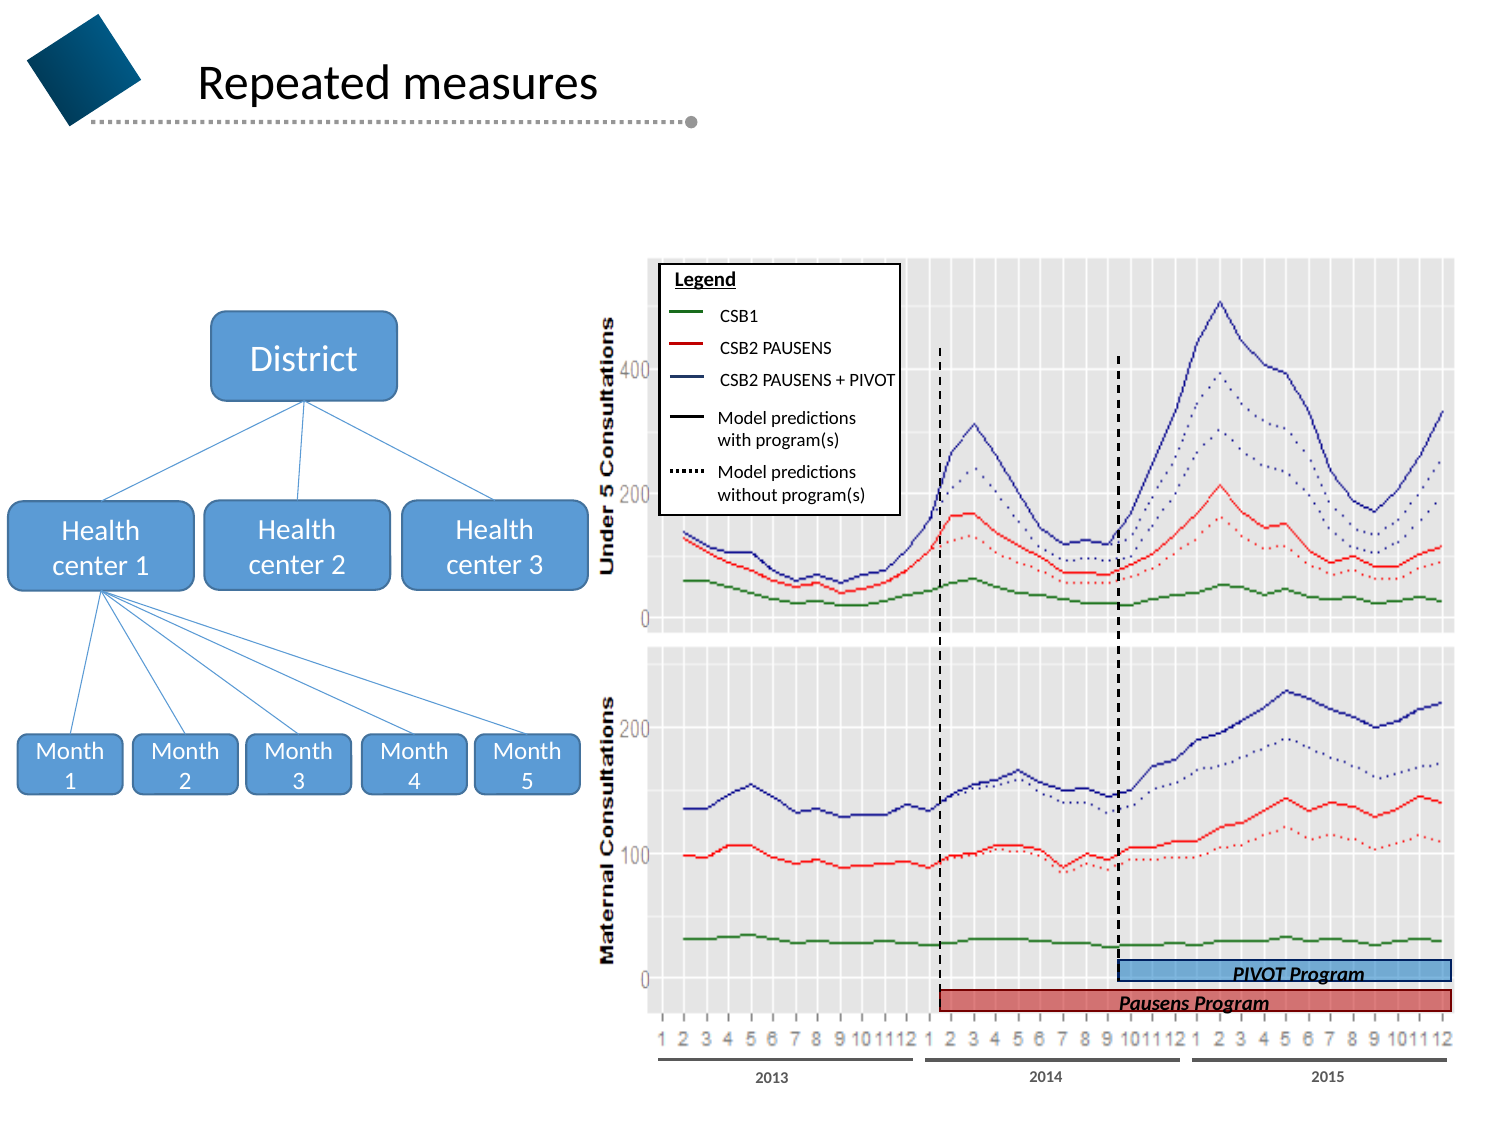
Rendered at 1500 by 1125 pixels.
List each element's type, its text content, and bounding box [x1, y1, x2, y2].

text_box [304, 400, 496, 501]
text_box Health center 2 [203, 501, 392, 590]
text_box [101, 590, 528, 735]
text_box Month 3 [245, 735, 353, 796]
text_box Health center 3 [401, 499, 585, 591]
text_box Month 4 [360, 735, 468, 796]
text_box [67, 34, 1105, 123]
text_box Health center 1 [6, 500, 195, 592]
text_box Month 1 [16, 733, 124, 796]
text_box [26, 13, 112, 127]
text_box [585, 245, 1465, 1096]
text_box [297, 400, 304, 501]
text_box Month 5 [473, 733, 581, 796]
text_box District [210, 310, 399, 400]
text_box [70, 590, 100, 735]
text_box Month 2 [131, 735, 239, 796]
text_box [100, 400, 305, 502]
